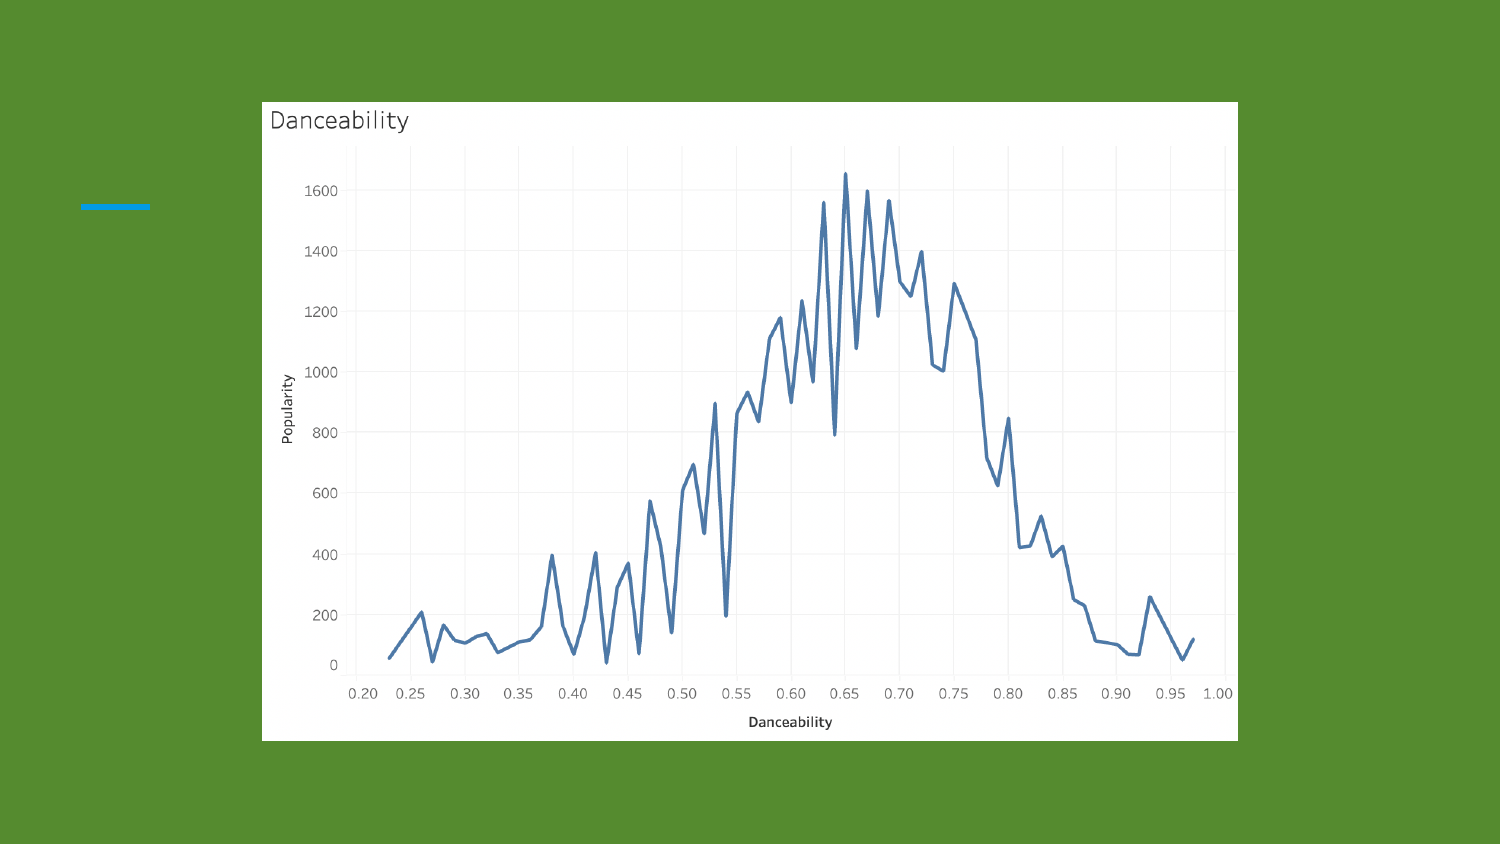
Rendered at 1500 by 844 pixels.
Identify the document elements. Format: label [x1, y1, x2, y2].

picture [262, 102, 1238, 742]
